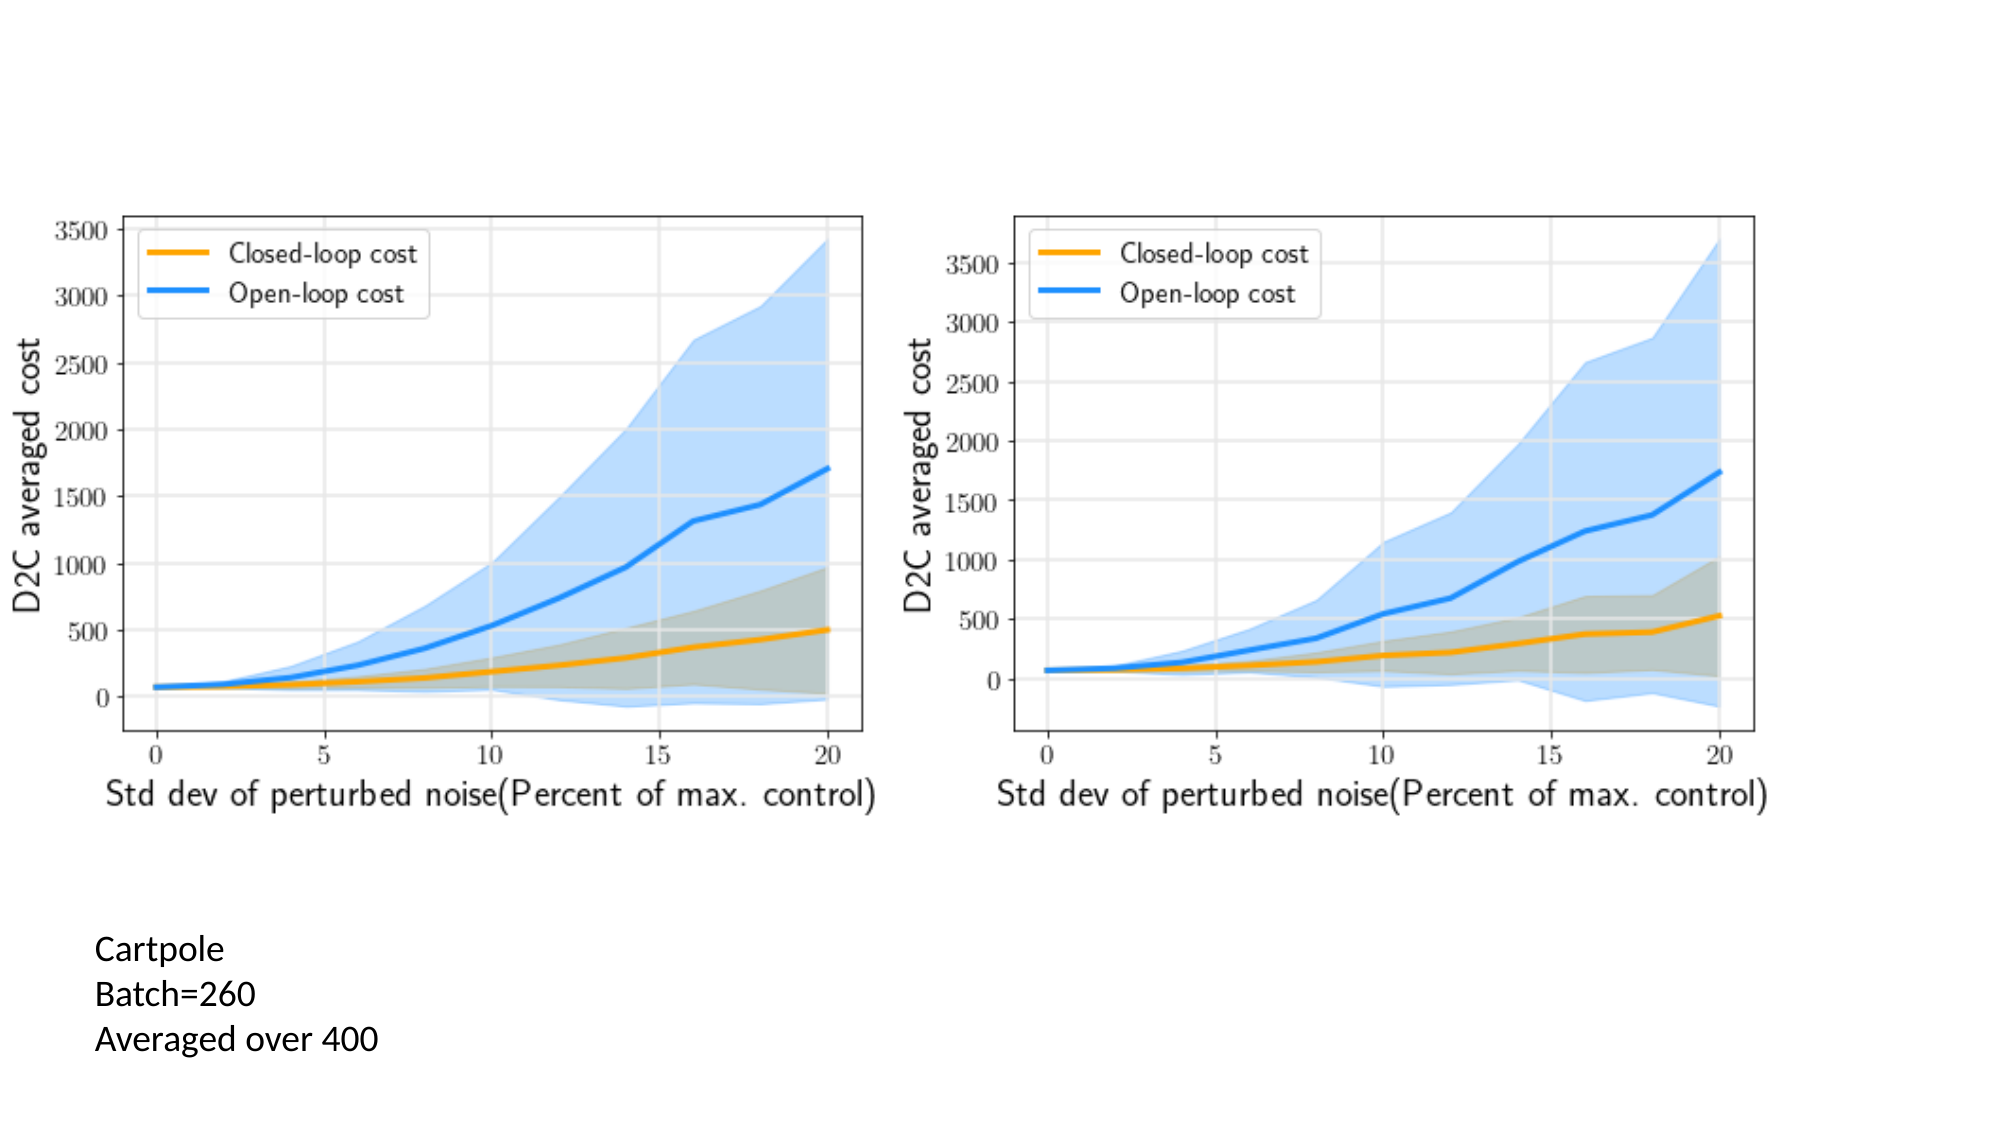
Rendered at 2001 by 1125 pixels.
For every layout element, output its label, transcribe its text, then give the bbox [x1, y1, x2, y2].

picture [0, 197, 1784, 827]
text_box Cartpole Batch=260 Averaged over 400 [79, 916, 1080, 1067]
